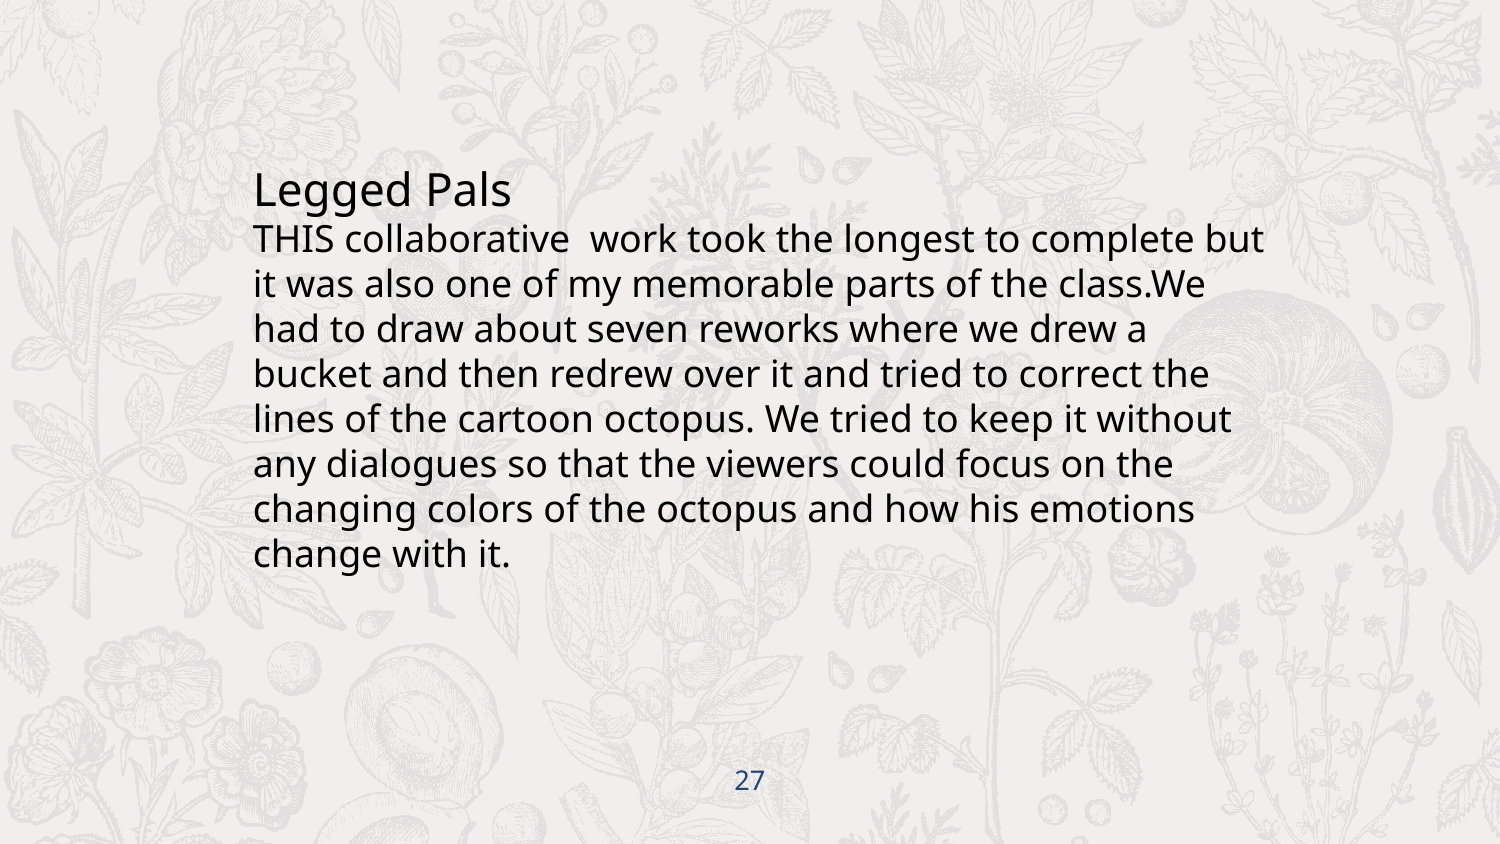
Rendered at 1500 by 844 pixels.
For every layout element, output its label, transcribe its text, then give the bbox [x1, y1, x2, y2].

slide_number ‹#› [643, 739, 857, 824]
text_box Legged Pals THIS collaborative work took the longest to complete but it was also one of my memorable parts of the class.We had to draw about seven reworks where we drew a bucket and then redrew over it and tried to correct the lines of the cartoon octopus. We tried to keep it without any dialogues so that the viewers could focus on the changing colors of the octopus and how his emotions change with it. [237, 145, 1290, 591]
